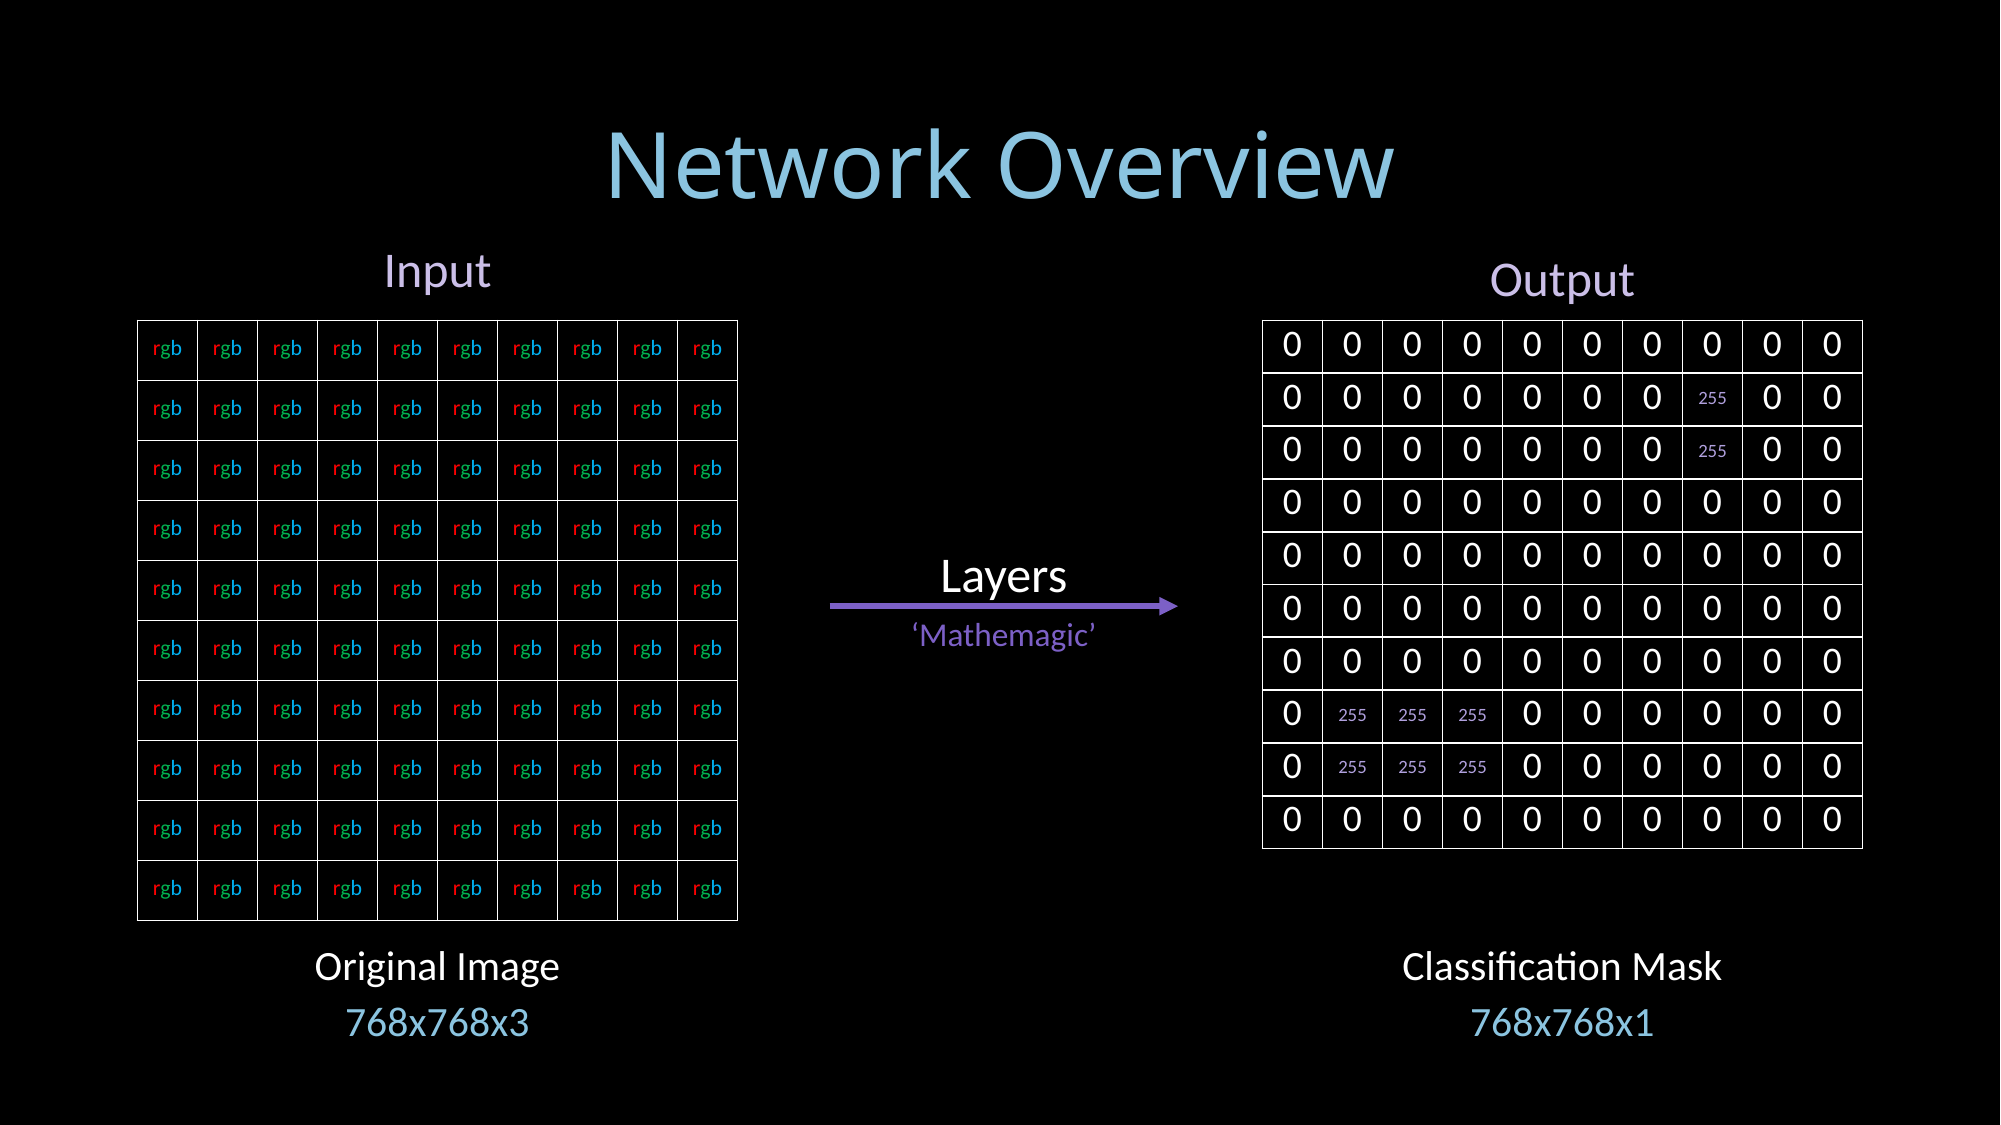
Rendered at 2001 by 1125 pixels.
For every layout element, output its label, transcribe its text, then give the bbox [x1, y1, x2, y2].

table_cell rgb [558, 621, 617, 680]
table_cell 255 [1683, 374, 1742, 425]
table_cell 0 [1743, 797, 1802, 848]
table_header rgb [678, 321, 737, 380]
table_cell rgb [258, 801, 317, 860]
table_header rgb [498, 321, 557, 380]
table_cell 0 [1743, 427, 1802, 478]
table_cell rgb [318, 681, 377, 740]
table_cell 0 [1563, 374, 1622, 425]
table_cell rgb [318, 621, 377, 680]
table_header rgb [198, 321, 257, 380]
table_cell 0 [1503, 374, 1562, 425]
table_cell 0 [1683, 691, 1742, 742]
table_cell rgb [618, 861, 677, 920]
table_cell rgb [258, 441, 317, 500]
table_cell rgb [138, 741, 197, 800]
table_cell 0 [1503, 744, 1562, 795]
table_cell 0 [1683, 480, 1742, 531]
table_cell 0 [1743, 585, 1802, 636]
text_box Output [1370, 239, 1755, 315]
table_cell 0 [1743, 638, 1802, 689]
table_cell rgb [378, 621, 437, 680]
table_cell rgb [318, 801, 377, 860]
table_header 0 [1683, 321, 1742, 372]
title Network Overview [137, 59, 1863, 278]
table_cell rgb [258, 561, 317, 620]
table_header 0 [1803, 321, 1862, 372]
table_cell rgb [618, 441, 677, 500]
text_box ‘Mathemagic’ [896, 607, 1112, 661]
table_cell rgb [318, 561, 377, 620]
table_cell 0 [1683, 797, 1742, 848]
table_header 0 [1263, 321, 1322, 372]
table_cell rgb [438, 681, 497, 740]
table_header 0 [1383, 321, 1442, 372]
table_header 0 [1503, 321, 1562, 372]
table_cell 0 [1383, 797, 1442, 848]
table_cell rgb [138, 441, 197, 500]
table_cell rgb [558, 741, 617, 800]
table_cell 0 [1263, 427, 1322, 478]
table_cell 255 [1323, 691, 1382, 742]
table_cell 0 [1323, 427, 1382, 478]
table_cell rgb [138, 861, 197, 920]
table_cell rgb [438, 561, 497, 620]
table_cell 0 [1503, 585, 1562, 636]
table_cell 0 [1563, 691, 1622, 742]
table_cell 0 [1443, 374, 1502, 425]
table_cell rgb [678, 621, 737, 680]
table_cell rgb [498, 621, 557, 680]
table_cell rgb [198, 861, 257, 920]
table_cell 0 [1443, 533, 1502, 584]
table_cell rgb [198, 381, 257, 440]
table_cell 0 [1383, 480, 1442, 531]
table_cell rgb [138, 501, 197, 560]
table_cell rgb [138, 381, 197, 440]
table_cell rgb [198, 741, 257, 800]
table_cell rgb [678, 381, 737, 440]
table_header 0 [1623, 321, 1682, 372]
table_cell rgb [378, 861, 437, 920]
table_cell 0 [1563, 533, 1622, 584]
table_cell 0 [1563, 797, 1622, 848]
text_box Layers [812, 535, 1196, 611]
table_cell 0 [1383, 374, 1442, 425]
table_cell 0 [1443, 585, 1502, 636]
table_cell rgb [198, 621, 257, 680]
table_cell 0 [1743, 374, 1802, 425]
table_cell rgb [618, 741, 677, 800]
table_cell 0 [1743, 480, 1802, 531]
table_cell rgb [138, 681, 197, 740]
table_cell rgb [378, 501, 437, 560]
table_cell rgb [318, 861, 377, 920]
table_cell rgb [138, 621, 197, 680]
table_cell rgb [558, 561, 617, 620]
text_box Original Image [299, 931, 576, 996]
table_header rgb [618, 321, 677, 380]
table_cell rgb [498, 441, 557, 500]
text_box 768x768x3 [330, 996, 545, 1052]
table_cell rgb [498, 741, 557, 800]
table_cell 0 [1503, 533, 1562, 584]
table_cell rgb [678, 441, 737, 500]
table_cell rgb [438, 381, 497, 440]
table_cell rgb [198, 441, 257, 500]
table_cell 0 [1443, 480, 1502, 531]
table_cell rgb [678, 741, 737, 800]
table_cell 0 [1443, 638, 1502, 689]
table_cell rgb [618, 801, 677, 860]
table_cell 255 [1683, 427, 1742, 478]
table_cell 0 [1683, 585, 1742, 636]
table_cell 0 [1323, 374, 1382, 425]
table_cell rgb [618, 621, 677, 680]
table_cell 0 [1383, 638, 1442, 689]
table_cell 0 [1803, 427, 1862, 478]
table_cell rgb [438, 621, 497, 680]
table_cell rgb [438, 441, 497, 500]
table_cell rgb [438, 741, 497, 800]
table_cell 0 [1743, 691, 1802, 742]
table_cell 0 [1803, 691, 1862, 742]
table_cell 0 [1683, 533, 1742, 584]
table_cell 0 [1503, 427, 1562, 478]
table_cell 0 [1263, 691, 1322, 742]
table_cell rgb [378, 681, 437, 740]
table_cell rgb [378, 741, 437, 800]
table_cell 0 [1623, 533, 1682, 584]
table_cell 0 [1263, 533, 1322, 584]
table_cell 0 [1743, 533, 1802, 584]
table_cell rgb [378, 561, 437, 620]
table_cell 255 [1383, 744, 1442, 795]
table_cell rgb [558, 801, 617, 860]
table_cell rgb [438, 501, 497, 560]
table_header 0 [1743, 321, 1802, 372]
table_cell 255 [1443, 691, 1502, 742]
table_header rgb [138, 321, 197, 380]
table_cell rgb [378, 801, 437, 860]
table_cell 0 [1803, 374, 1862, 425]
table_cell 0 [1503, 691, 1562, 742]
table_cell rgb [138, 561, 197, 620]
table_cell 0 [1503, 638, 1562, 689]
table_cell rgb [678, 801, 737, 860]
table_cell rgb [498, 861, 557, 920]
table_cell 255 [1383, 691, 1442, 742]
table_cell rgb [678, 681, 737, 740]
table_cell rgb [618, 381, 677, 440]
table_cell rgb [318, 741, 377, 800]
table_cell 0 [1383, 533, 1442, 584]
table_cell rgb [558, 381, 617, 440]
table_cell 0 [1623, 427, 1682, 478]
table_cell 0 [1263, 585, 1322, 636]
table_cell 0 [1443, 797, 1502, 848]
table_cell rgb [258, 741, 317, 800]
table_cell 0 [1623, 374, 1682, 425]
table_cell rgb [678, 501, 737, 560]
table_cell rgb [258, 681, 317, 740]
table_cell rgb [258, 381, 317, 440]
table_cell 0 [1743, 744, 1802, 795]
table_cell 0 [1323, 585, 1382, 636]
table_cell 255 [1443, 744, 1502, 795]
table_cell rgb [498, 561, 557, 620]
text_box 768x768x1 [1455, 996, 1670, 1053]
table_cell 0 [1323, 480, 1382, 531]
table_cell rgb [618, 681, 677, 740]
table_cell 0 [1563, 638, 1622, 689]
table_cell 0 [1803, 585, 1862, 636]
table_header rgb [558, 321, 617, 380]
table_cell 0 [1803, 480, 1862, 531]
table_cell 0 [1383, 585, 1442, 636]
table_cell 0 [1323, 533, 1382, 584]
table_cell rgb [558, 681, 617, 740]
table_cell rgb [318, 441, 377, 500]
table_cell rgb [618, 561, 677, 620]
table_cell 0 [1323, 797, 1382, 848]
table_cell 0 [1803, 638, 1862, 689]
table_cell 0 [1623, 585, 1682, 636]
table_cell 0 [1563, 427, 1622, 478]
table_cell rgb [678, 561, 737, 620]
table_cell rgb [198, 801, 257, 860]
table_cell 0 [1563, 585, 1622, 636]
table_header 0 [1323, 321, 1382, 372]
table_cell rgb [198, 501, 257, 560]
table_cell rgb [318, 381, 377, 440]
text_box Input [245, 229, 629, 305]
table_cell rgb [498, 681, 557, 740]
table_cell 0 [1623, 480, 1682, 531]
table_cell rgb [438, 861, 497, 920]
table_cell rgb [378, 381, 437, 440]
table_cell 0 [1443, 427, 1502, 478]
table_cell rgb [558, 861, 617, 920]
table_header rgb [378, 321, 437, 380]
table_cell rgb [258, 501, 317, 560]
table_cell rgb [558, 441, 617, 500]
table_cell rgb [498, 801, 557, 860]
table_cell 0 [1623, 638, 1682, 689]
table_cell 0 [1263, 374, 1322, 425]
table_cell rgb [618, 501, 677, 560]
table_cell 0 [1563, 744, 1622, 795]
table_cell 0 [1263, 797, 1322, 848]
table_cell 0 [1623, 797, 1682, 848]
table_cell 0 [1623, 744, 1682, 795]
table_cell 0 [1623, 691, 1682, 742]
table_cell 0 [1803, 533, 1862, 584]
table_cell rgb [318, 501, 377, 560]
table_cell rgb [558, 501, 617, 560]
table_cell 0 [1503, 480, 1562, 531]
table_cell rgb [678, 861, 737, 920]
table_header rgb [318, 321, 377, 380]
table_cell rgb [198, 561, 257, 620]
table_cell rgb [378, 441, 437, 500]
table_cell rgb [438, 801, 497, 860]
table_cell 0 [1263, 480, 1322, 531]
table_cell 0 [1383, 427, 1442, 478]
table_header 0 [1563, 321, 1622, 372]
table_header 0 [1443, 321, 1502, 372]
table_cell 255 [1323, 744, 1382, 795]
table_cell rgb [198, 681, 257, 740]
table_cell 0 [1263, 638, 1322, 689]
table_cell 0 [1323, 638, 1382, 689]
text_box Classification Mask [1387, 931, 1738, 996]
table_header rgb [438, 321, 497, 380]
table_cell 0 [1263, 744, 1322, 795]
table_cell rgb [498, 381, 557, 440]
table_cell 0 [1503, 797, 1562, 848]
table_cell rgb [258, 621, 317, 680]
table_cell rgb [498, 501, 557, 560]
table_cell 0 [1803, 744, 1862, 795]
table_cell 0 [1563, 480, 1622, 531]
table_cell 0 [1683, 638, 1742, 689]
table_cell 0 [1803, 797, 1862, 848]
table_header rgb [258, 321, 317, 380]
table_cell rgb [138, 801, 197, 860]
table_cell 0 [1683, 744, 1742, 795]
table_cell rgb [258, 861, 317, 920]
